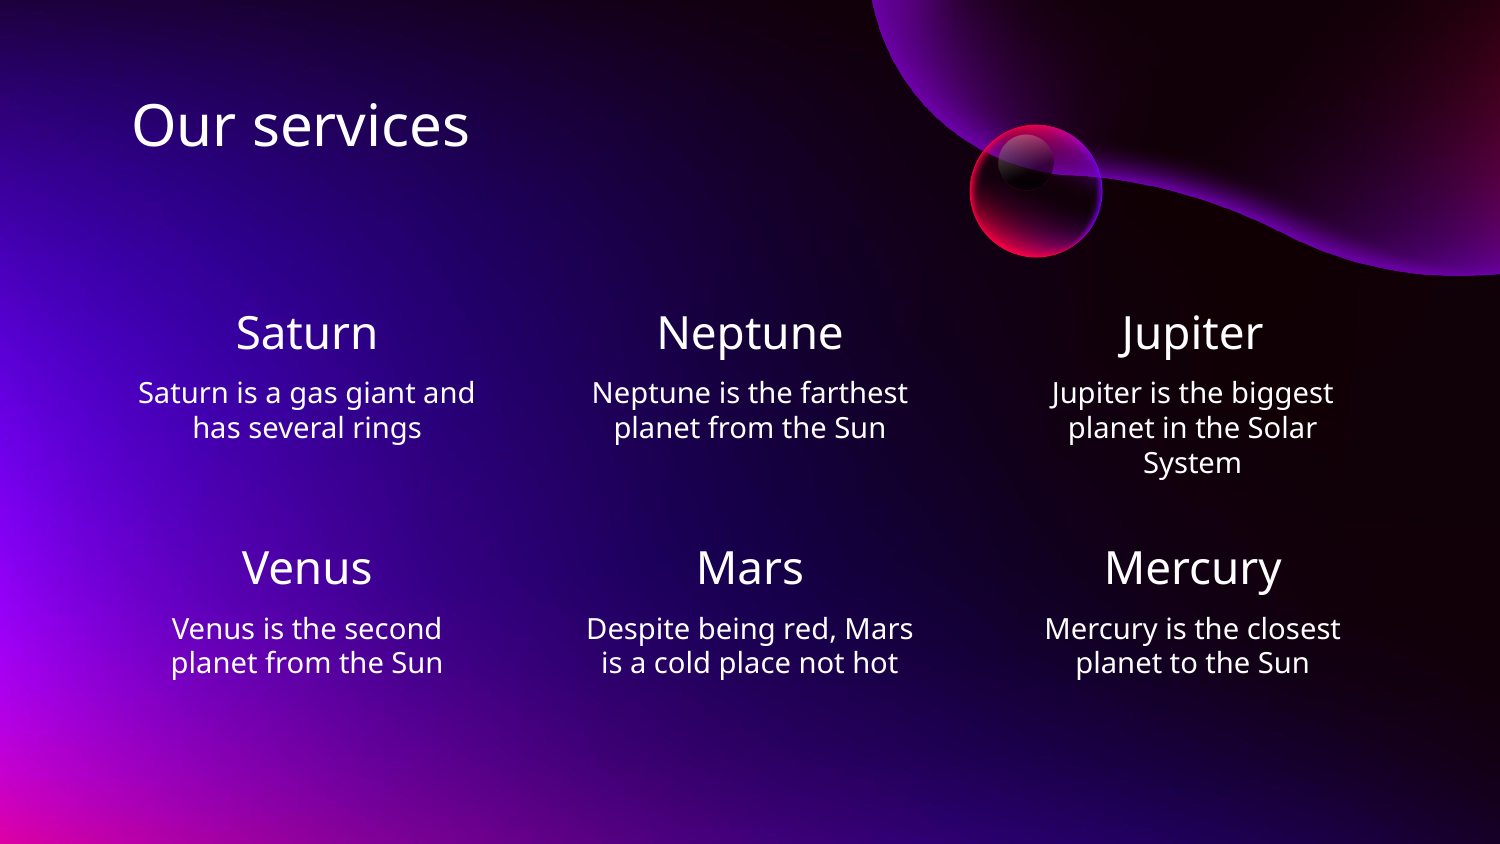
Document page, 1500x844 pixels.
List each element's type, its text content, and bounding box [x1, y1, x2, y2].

subtitle Neptune is the farthest planet from the Sun [560, 359, 940, 440]
title Mercury [1003, 523, 1382, 594]
title Neptune [560, 288, 940, 359]
title Mars [560, 523, 940, 594]
title Venus [118, 523, 497, 594]
picture [0, 0, 1500, 844]
subtitle Mercury is the closest planet to the Sun [1003, 594, 1382, 675]
subtitle Despite being red, Mars is a cold place not hot [560, 594, 940, 675]
title Jupiter [1003, 288, 1382, 359]
subtitle Saturn is a gas giant and has several rings [118, 359, 497, 440]
title Saturn [118, 288, 497, 359]
subtitle Jupiter is the biggest planet in the Solar System [1003, 359, 1382, 440]
title Our services [116, 72, 1384, 167]
subtitle Venus is the second planet from the Sun [118, 594, 497, 675]
